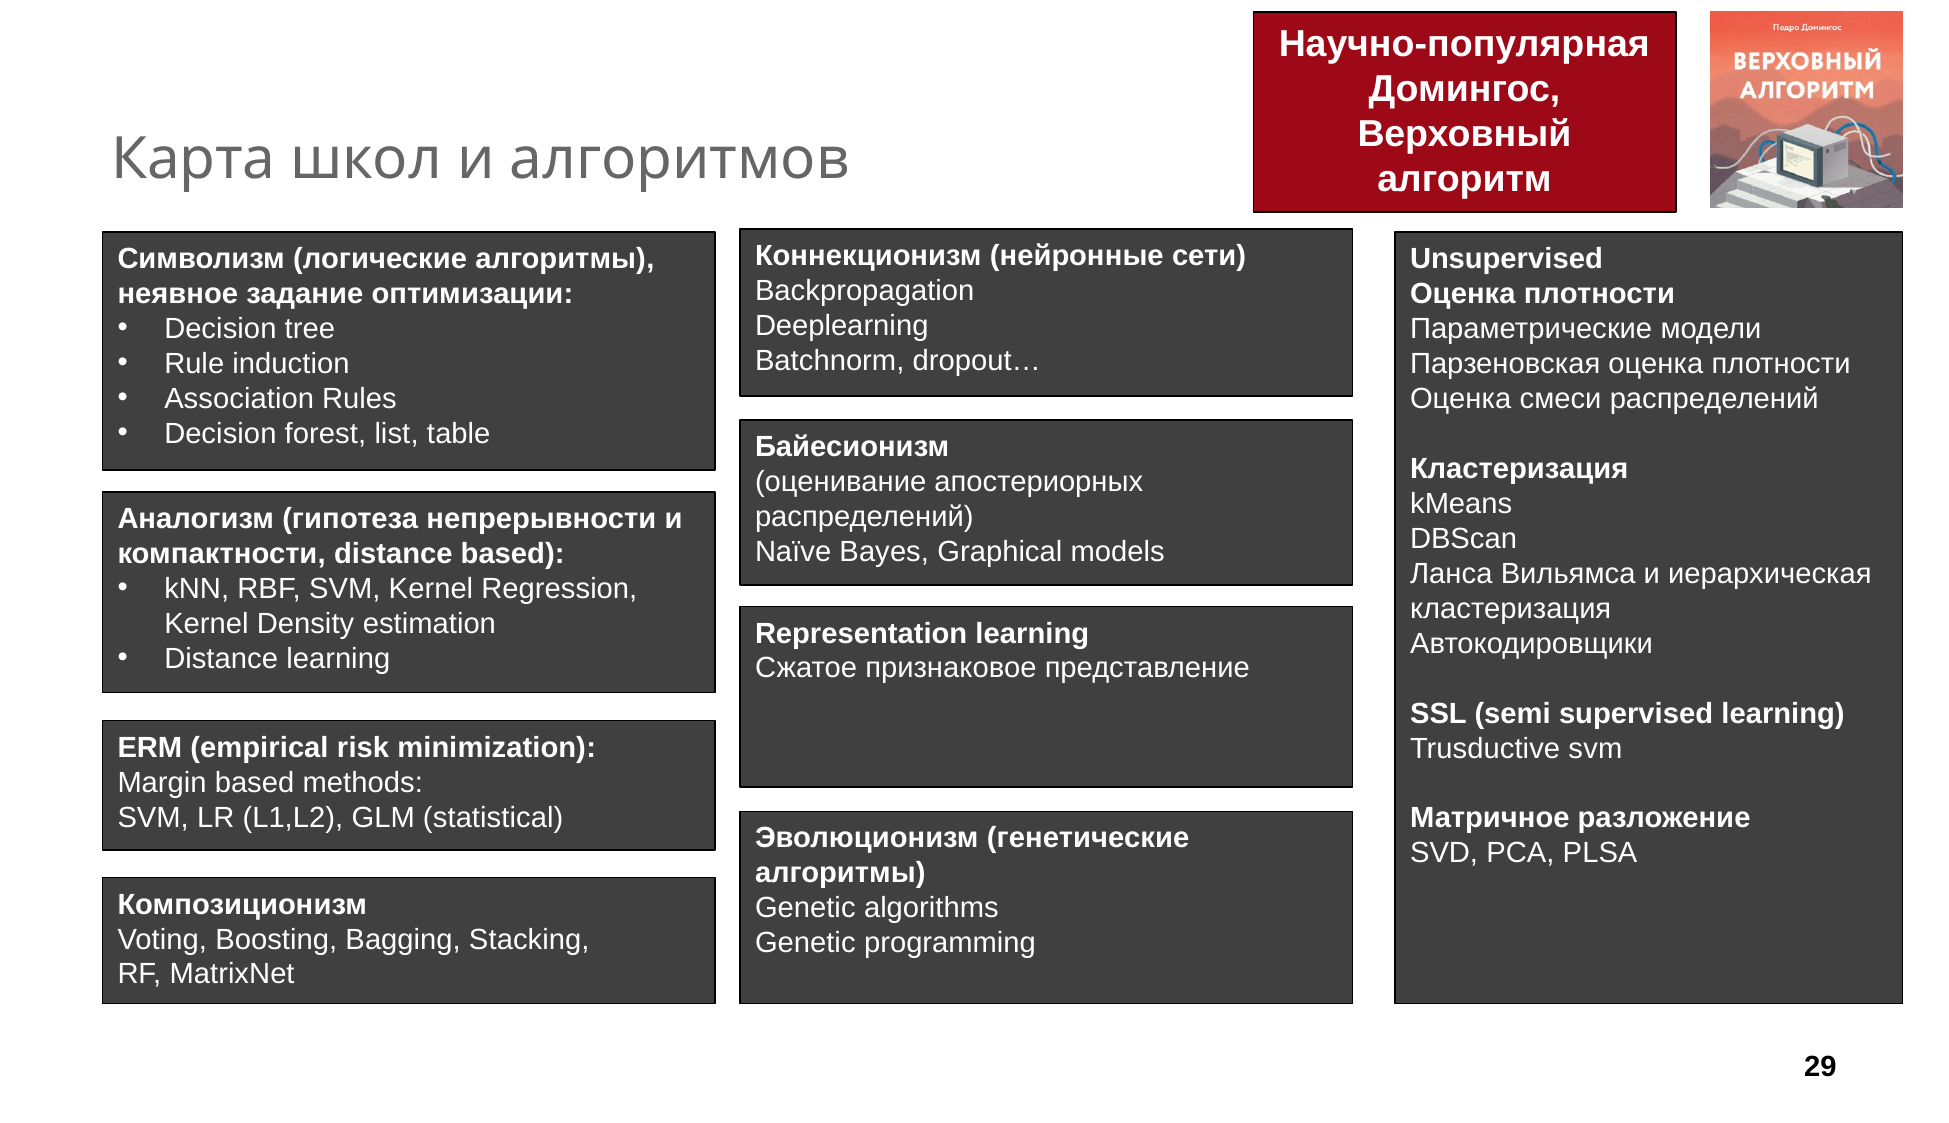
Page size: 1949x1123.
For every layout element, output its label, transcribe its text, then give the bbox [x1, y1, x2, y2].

text_box ERM (empirical risk minimization): Margin based methods: SVM, LR (L1,L2), GLM (statistical) [102, 720, 715, 850]
picture [1710, 11, 1903, 208]
text_box Научно-популярная Домингос, Верховный алгоритм [1253, 11, 1676, 212]
title Карта школ и алгоритмов [96, 113, 1253, 208]
text_box Символизм (логические алгоритмы), неявное задание оптимизации: Decision tree Rule induction Association Rules Decision forest, list, table [102, 231, 715, 470]
text_box Коннекционизм (нейронные сети) Backpropagation Deeplearning Batchnorm, dropout… [739, 228, 1353, 397]
text_box Композиционизм Voting, Boosting, Bagging, Stacking, RF, MatrixNet [102, 877, 715, 1004]
text_box Representation learning Сжатое признаковое представление [739, 606, 1353, 787]
text_box Байесионизм (оценивание апостериорных распределений) Naïve Bayes, Graphical models [739, 420, 1353, 585]
slide_number 29 [1396, 1040, 1852, 1100]
text_box Аналогизм (гипотеза непрерывности и компактности, distance based): kNN, RBF, SVM, Kernel Regression, Kernel Density estimation Distance learning [102, 491, 715, 693]
text_box Unsupervised Оценка плотности Параметрические модели Парзеновская оценка плотности Оценка смеси распределений Кластеризация kMeans DBScan Ланса Вильямса и иерархическая кластеризация Автокодировщики SSL (semi supervised learning) Trusductive svm Матричное разложение SVD, PCA, PLSA [1394, 231, 1903, 1004]
text_box Эволюционизм (генетические алгоритмы) Genetic algorithms Genetic programming [739, 811, 1353, 1004]
